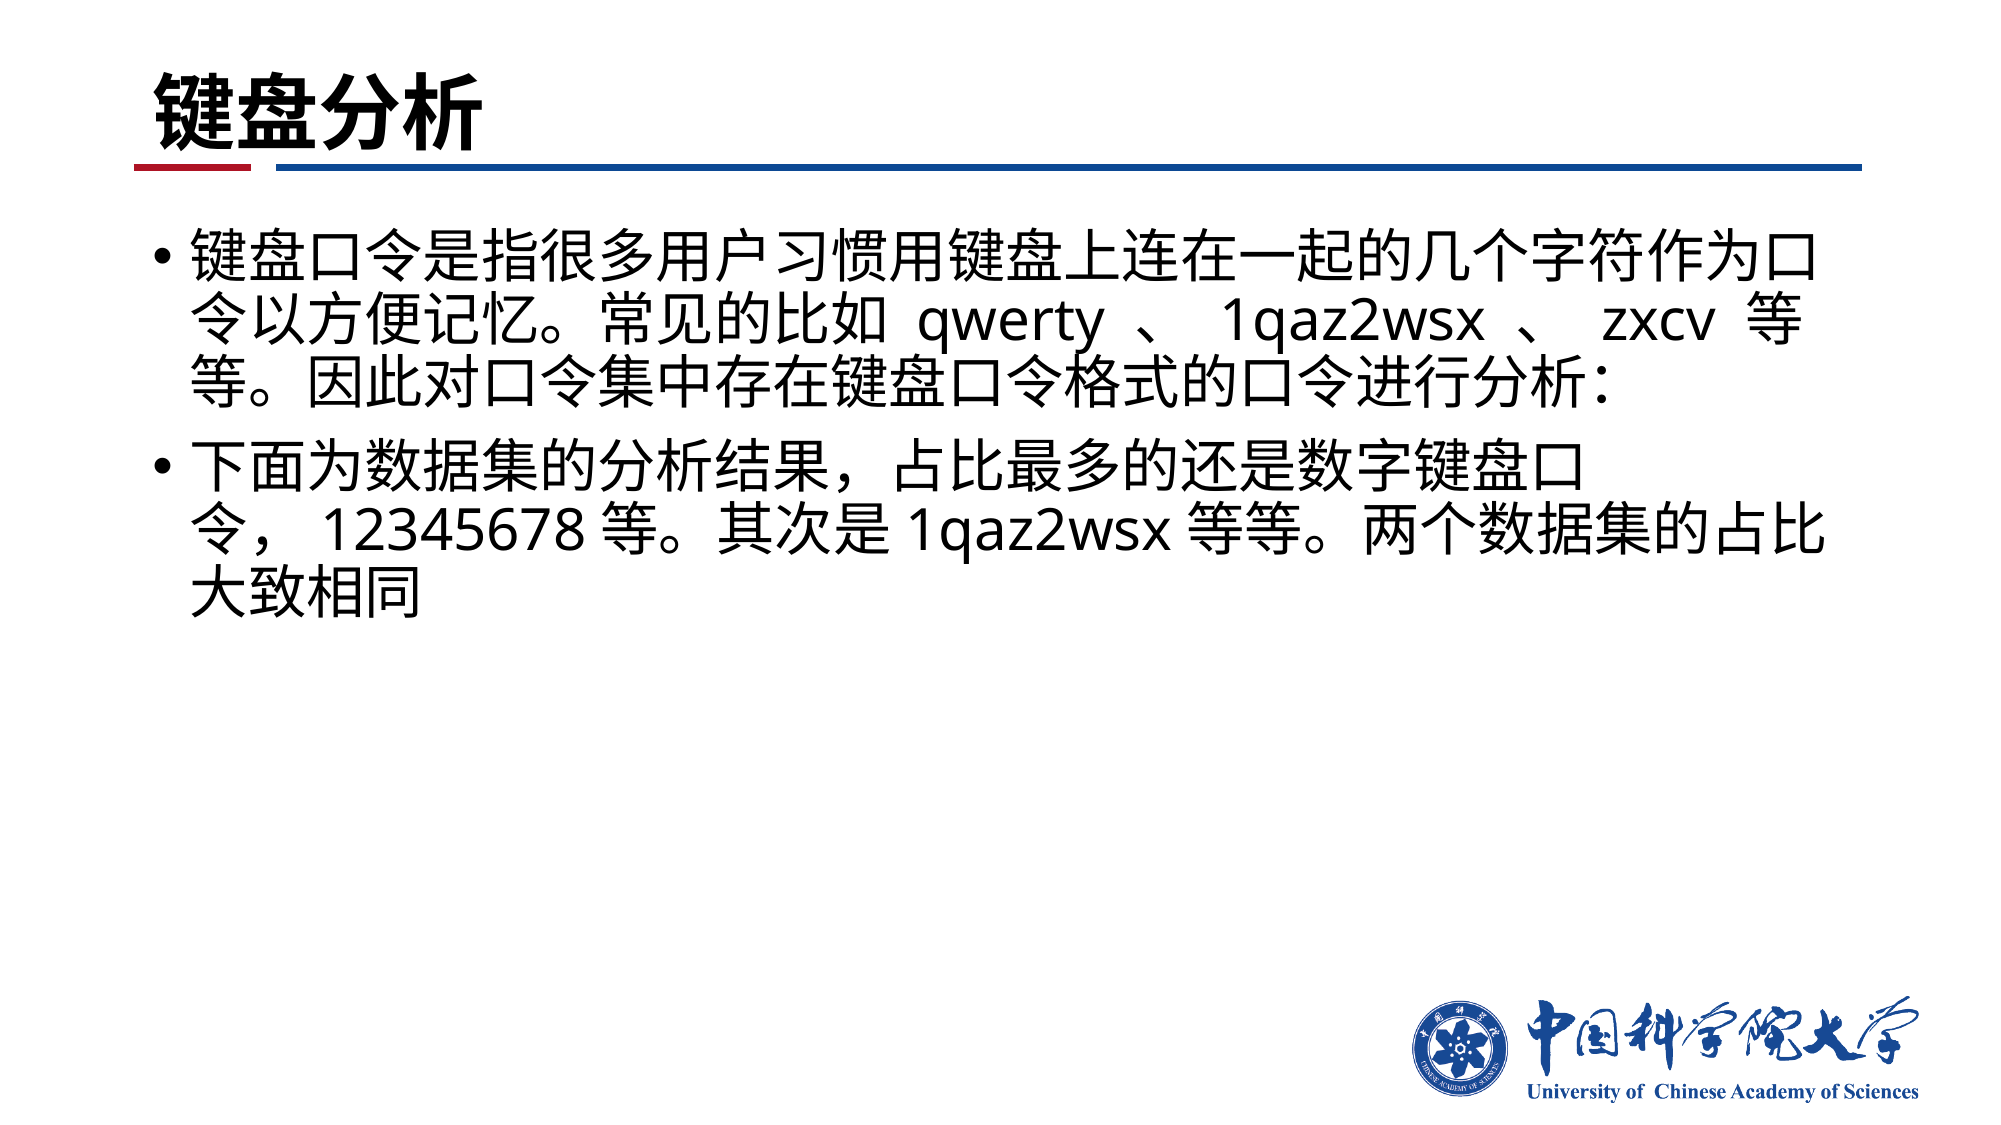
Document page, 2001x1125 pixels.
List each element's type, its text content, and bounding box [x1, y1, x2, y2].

picture [1412, 996, 1919, 1103]
title 键盘分析 [137, 0, 1863, 168]
list 键盘口令是指很多用户习惯用键盘上连在一起的几个字符作为口令以方便记忆。常见的比如 qwerty 、 1qaz2wsx 、 zxcv 等等。因此对口令集中存在键盘口令格式的口令进行分析： 下面为数据集的分析结果，占比最多的还是数字键盘口令，12345678等。其次是1qaz2wsx等等。两个数据集的占比大致相同 [137, 219, 1863, 1051]
